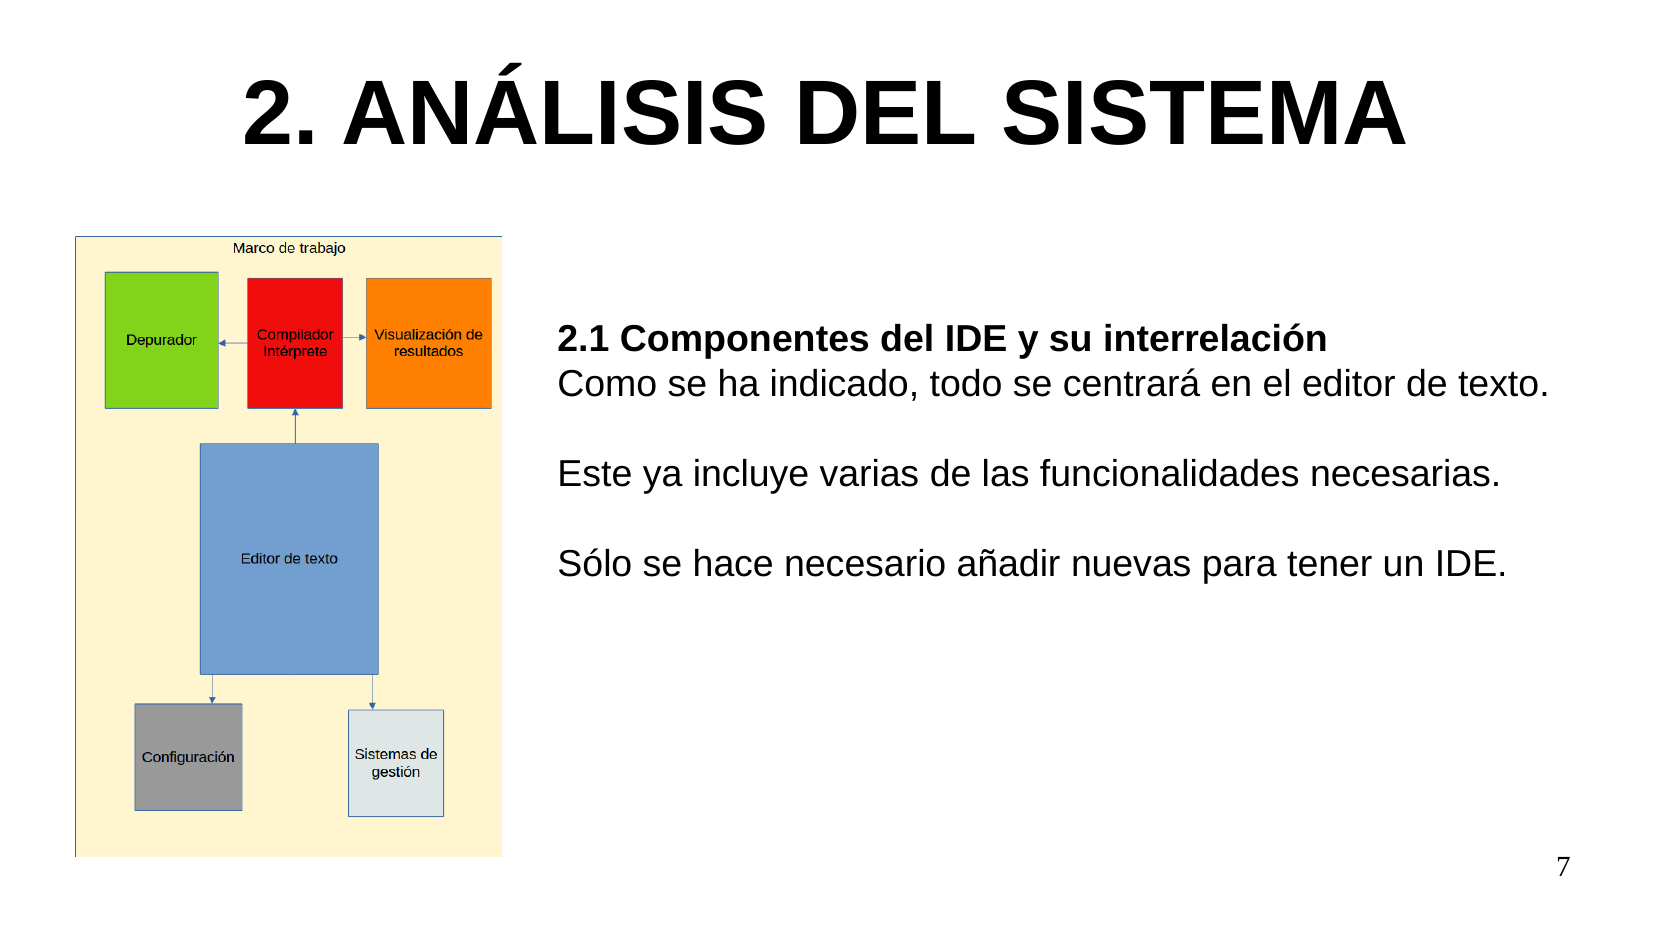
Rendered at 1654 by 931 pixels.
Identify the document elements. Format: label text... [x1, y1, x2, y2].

text_box 2.1 Componentes del IDE y su interrelación Como se ha indicado, todo se centrará en el editor de texto. Este ya incluye varias de las funcionalidades necesarias. Sólo se hace necesario añadir nuevas para tener un IDE. [542, 306, 1601, 574]
picture [75, 236, 502, 857]
slide_number 7 [1185, 847, 1571, 912]
title 2. ANÁLISIS DEL SISTEMA [82, 37, 1571, 193]
